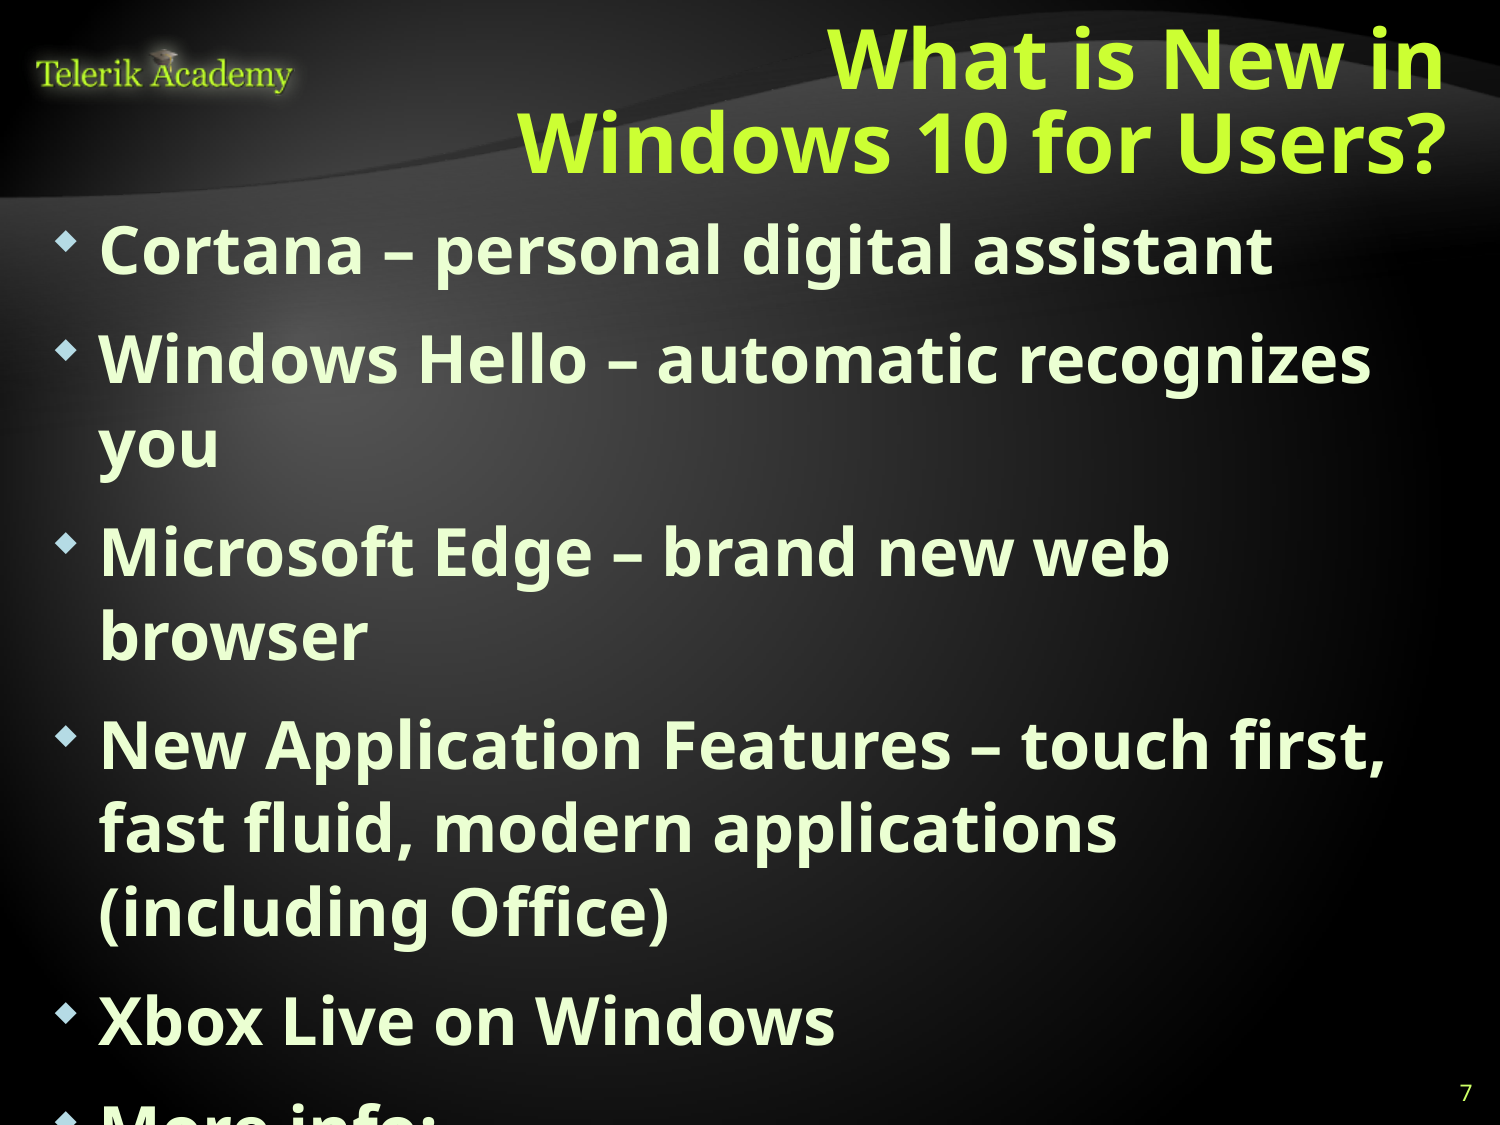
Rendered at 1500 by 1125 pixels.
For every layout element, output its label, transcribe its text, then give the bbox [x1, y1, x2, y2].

title What is New in Windows 10 for Users? [300, 16, 1463, 196]
slide_number 7 [1412, 1074, 1488, 1113]
picture [0, 0, 1500, 1125]
list Cortana – personal digital assistant Windows Hello – automatic recognizes you Microsoft Edge – brand new web browser New Application Features – touch first, fast fluid, modern applications (including Office) Xbox Live on Windows More info: https://youtube.com/watch?v=Wwc5jKc-EgE [37, 196, 1463, 1100]
